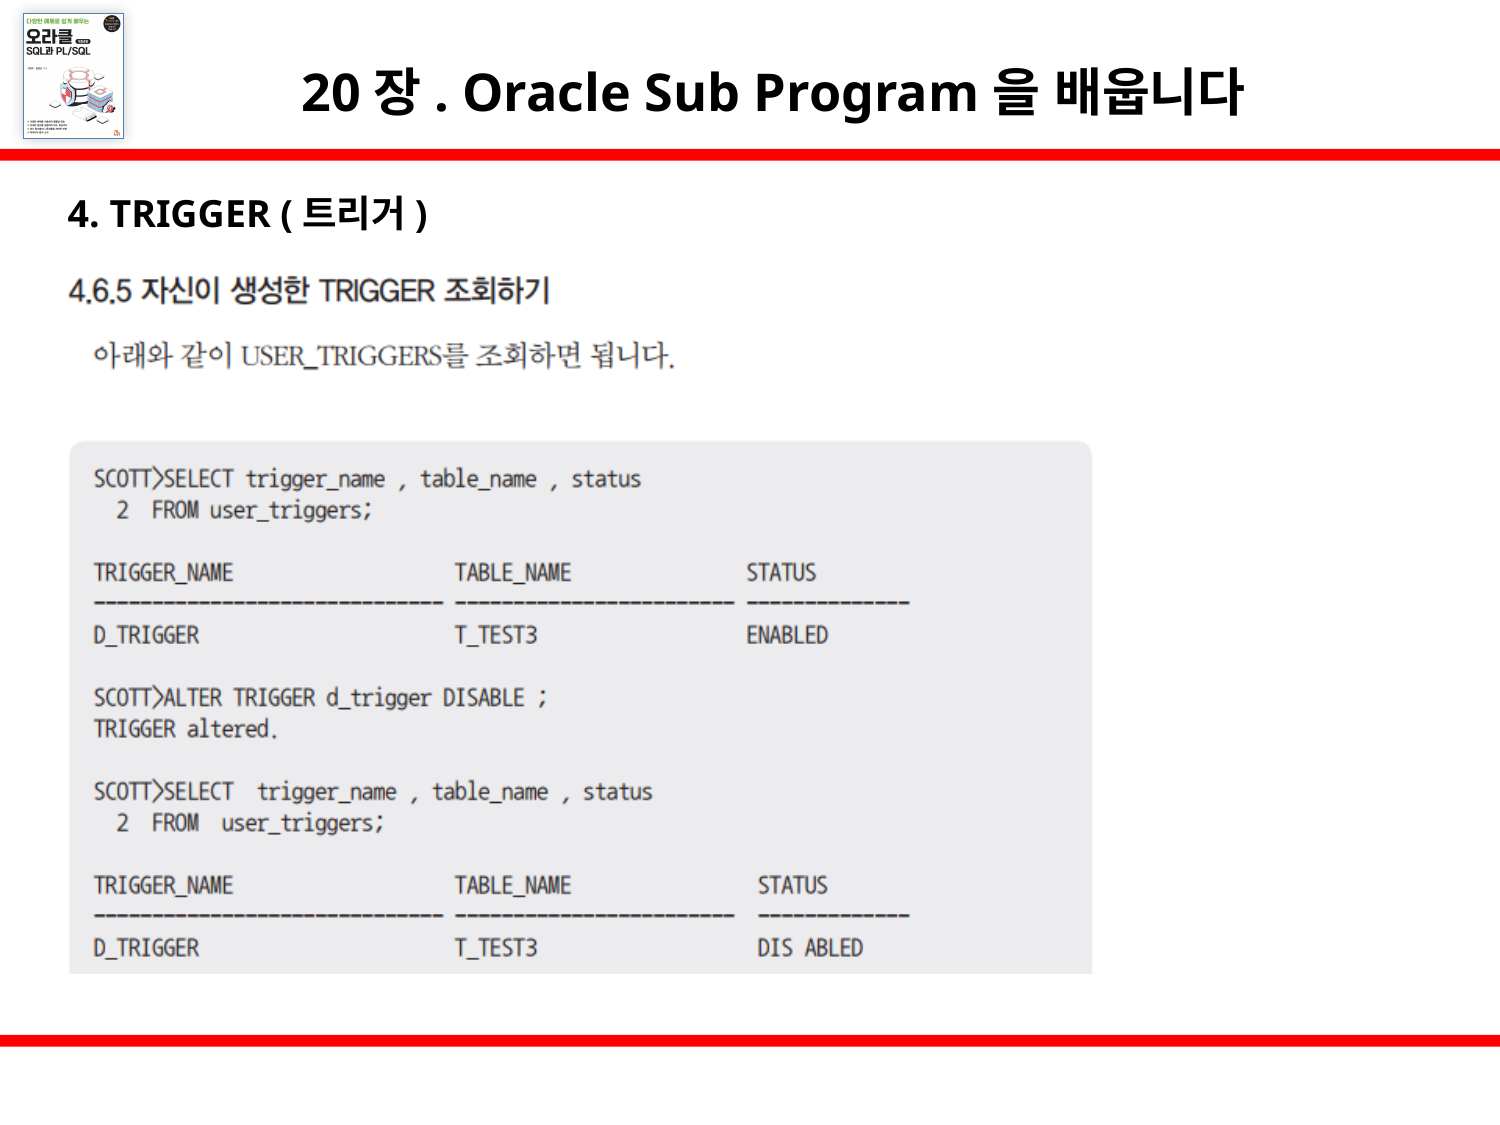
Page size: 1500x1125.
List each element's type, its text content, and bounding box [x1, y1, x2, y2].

picture [23, 13, 125, 140]
text_box [0, 147, 1500, 163]
text_box [0, 1033, 1500, 1049]
text_box 4. TRIGGER (트리거) [51, 169, 1236, 256]
text_box 20장. Oracle Sub Program을 배웁니다 [204, 0, 1343, 151]
picture [48, 253, 1097, 975]
